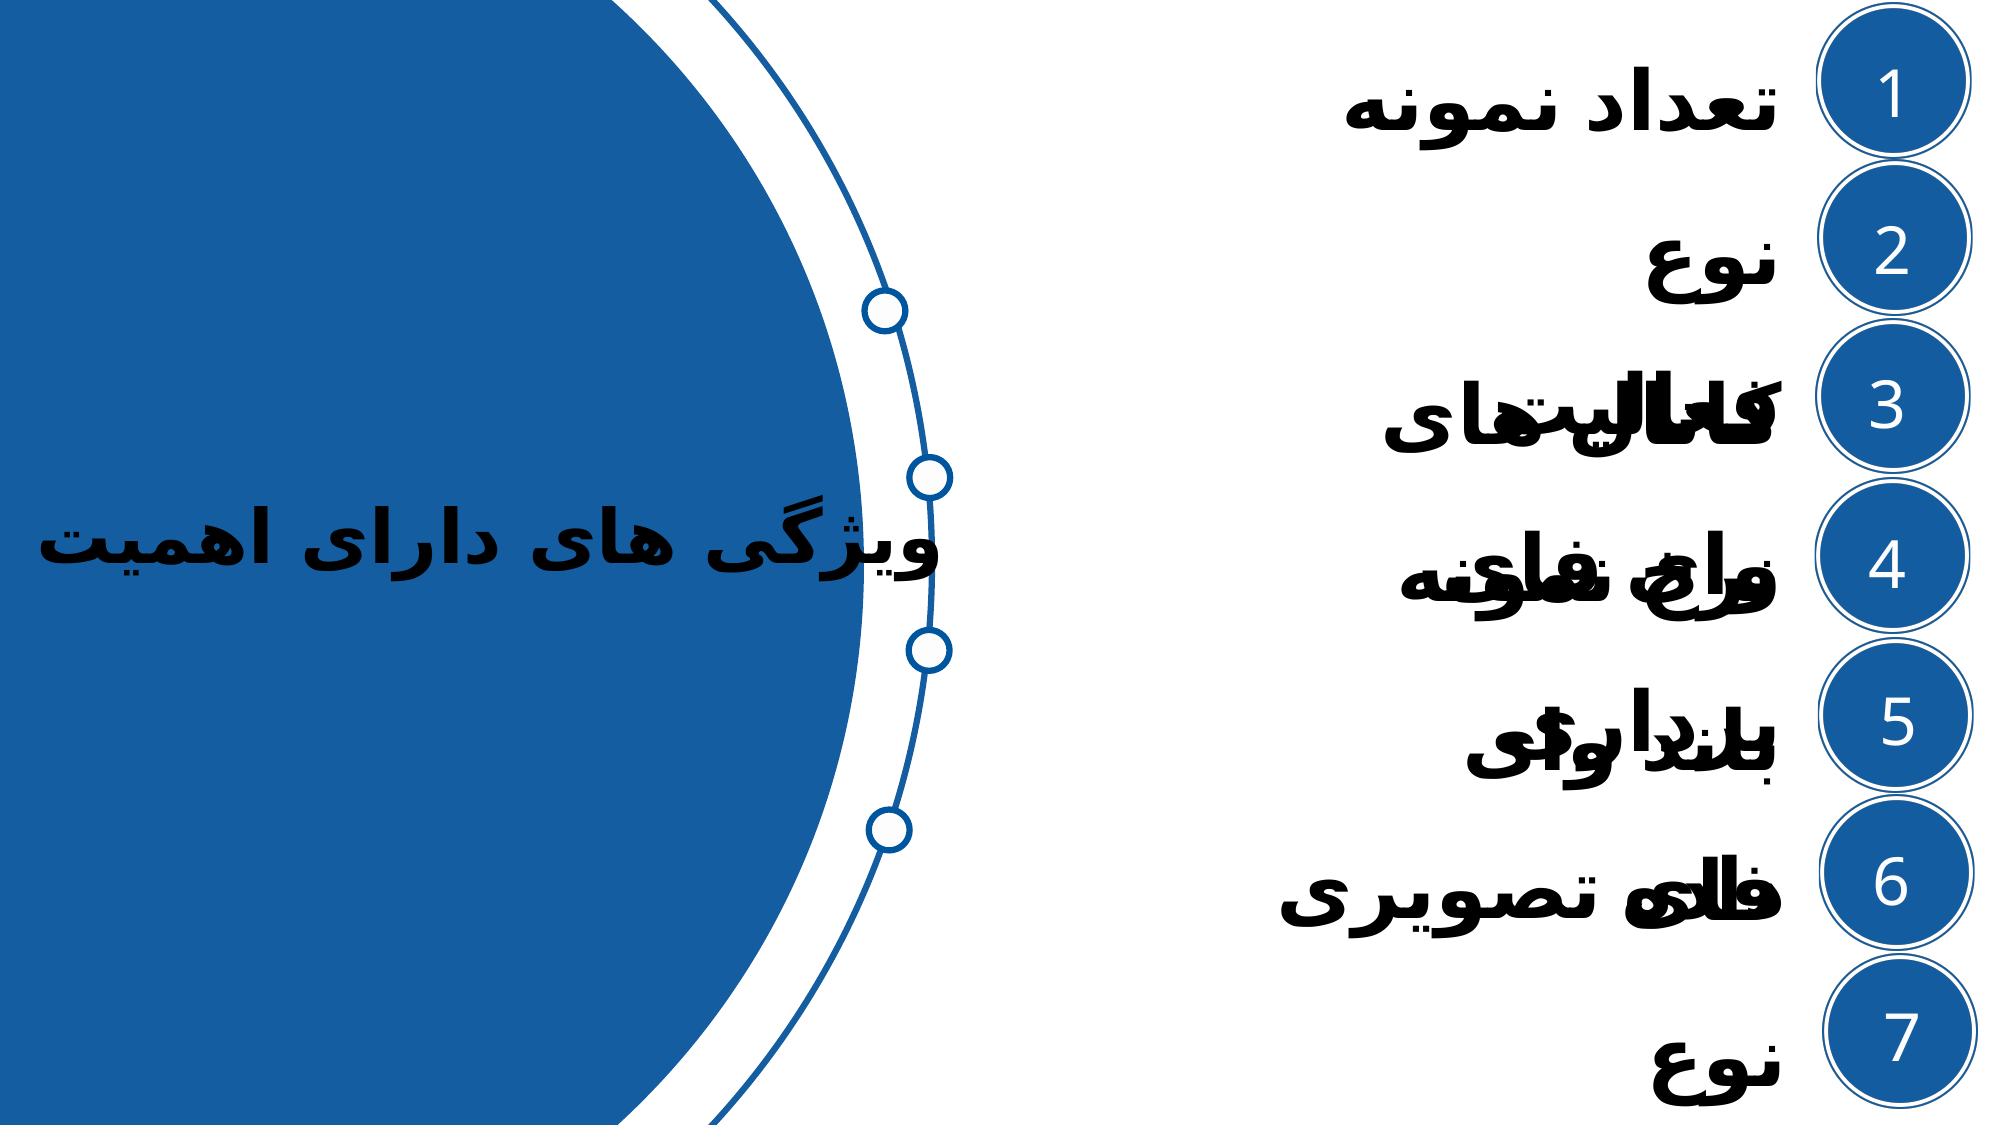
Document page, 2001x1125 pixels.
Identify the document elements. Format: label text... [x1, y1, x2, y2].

text_box [1822, 953, 1978, 1110]
text_box 4 [1825, 508, 1950, 602]
text_box [1815, 2, 1972, 159]
text_box نرخ نمونه برداری [1265, 467, 1783, 768]
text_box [909, 457, 951, 498]
text_box [1814, 477, 1971, 634]
text_box 6 [1829, 825, 1954, 919]
text_box نوع برچسب [1440, 953, 1787, 1125]
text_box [864, 0, 933, 1125]
text_box 3 [1825, 348, 1950, 442]
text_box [908, 629, 950, 671]
text_box ویژگی های دارای اهمیت [933, 523, 1037, 580]
text_box تعداد نمونه [1329, 0, 1783, 148]
text_box داده تصویری [1269, 784, 1787, 935]
text_box [1814, 318, 1971, 475]
text_box [1818, 794, 1975, 951]
text_box کانال های وای فای [1235, 311, 1783, 611]
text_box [864, 290, 906, 332]
text_box 7 [1840, 981, 1965, 1075]
text_box نوع فعالیت [1366, 151, 1783, 311]
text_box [868, 809, 910, 851]
text_box باند وای فای [1436, 637, 1783, 784]
text_box 2 [1830, 194, 1955, 288]
text_box 1 [1831, 37, 1956, 131]
text_box [1816, 159, 1973, 316]
text_box 5 [1836, 665, 1961, 759]
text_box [0, 0, 864, 1125]
text_box [1817, 637, 1974, 794]
